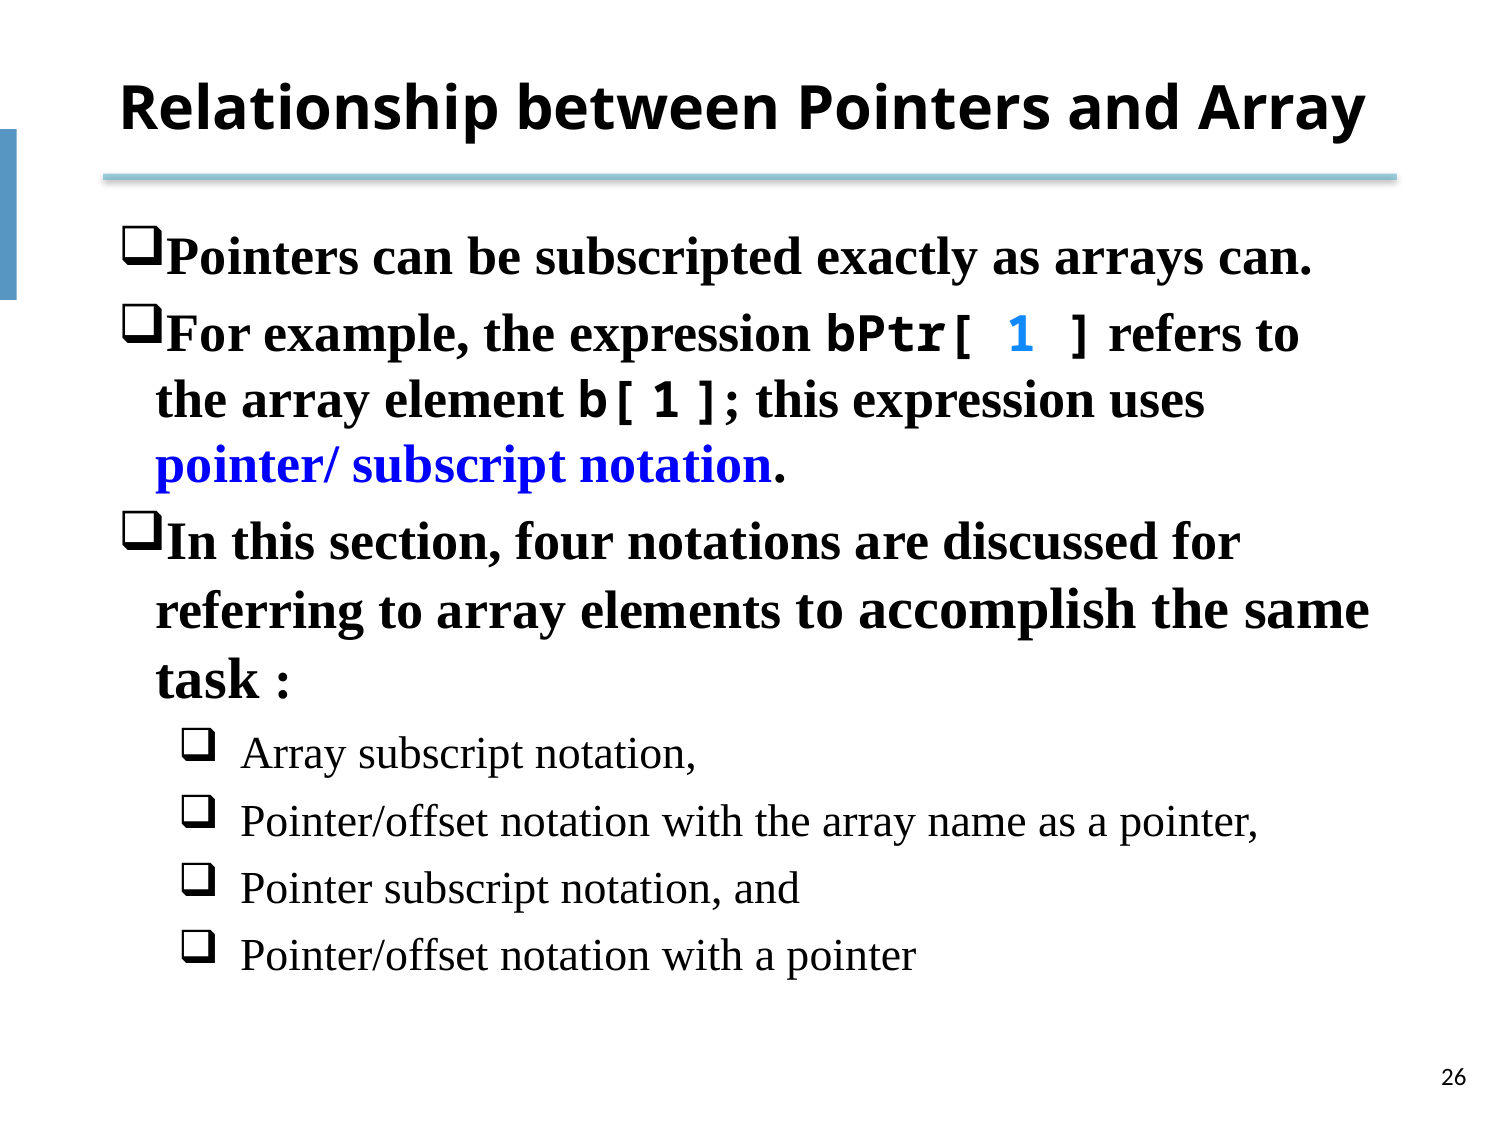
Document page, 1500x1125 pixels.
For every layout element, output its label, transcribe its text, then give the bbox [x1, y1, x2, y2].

title Relationship between Pointers and Array [103, 25, 1397, 185]
slide_number 26 [1131, 1045, 1482, 1106]
list Pointers can be subscripted exactly as arrays can. For example, the expression bPtr[ 1 ] refers to the array element b[ 1 ]; this expression uses pointer/ subscript notation. In this section, four notations are discussed for referring to array elements to accomplish the same task : Array subscript notation, Pointer/offset notation with the array name as a pointer, Pointer subscript notation, and Pointer/offset notation with a pointer [103, 212, 1397, 1066]
